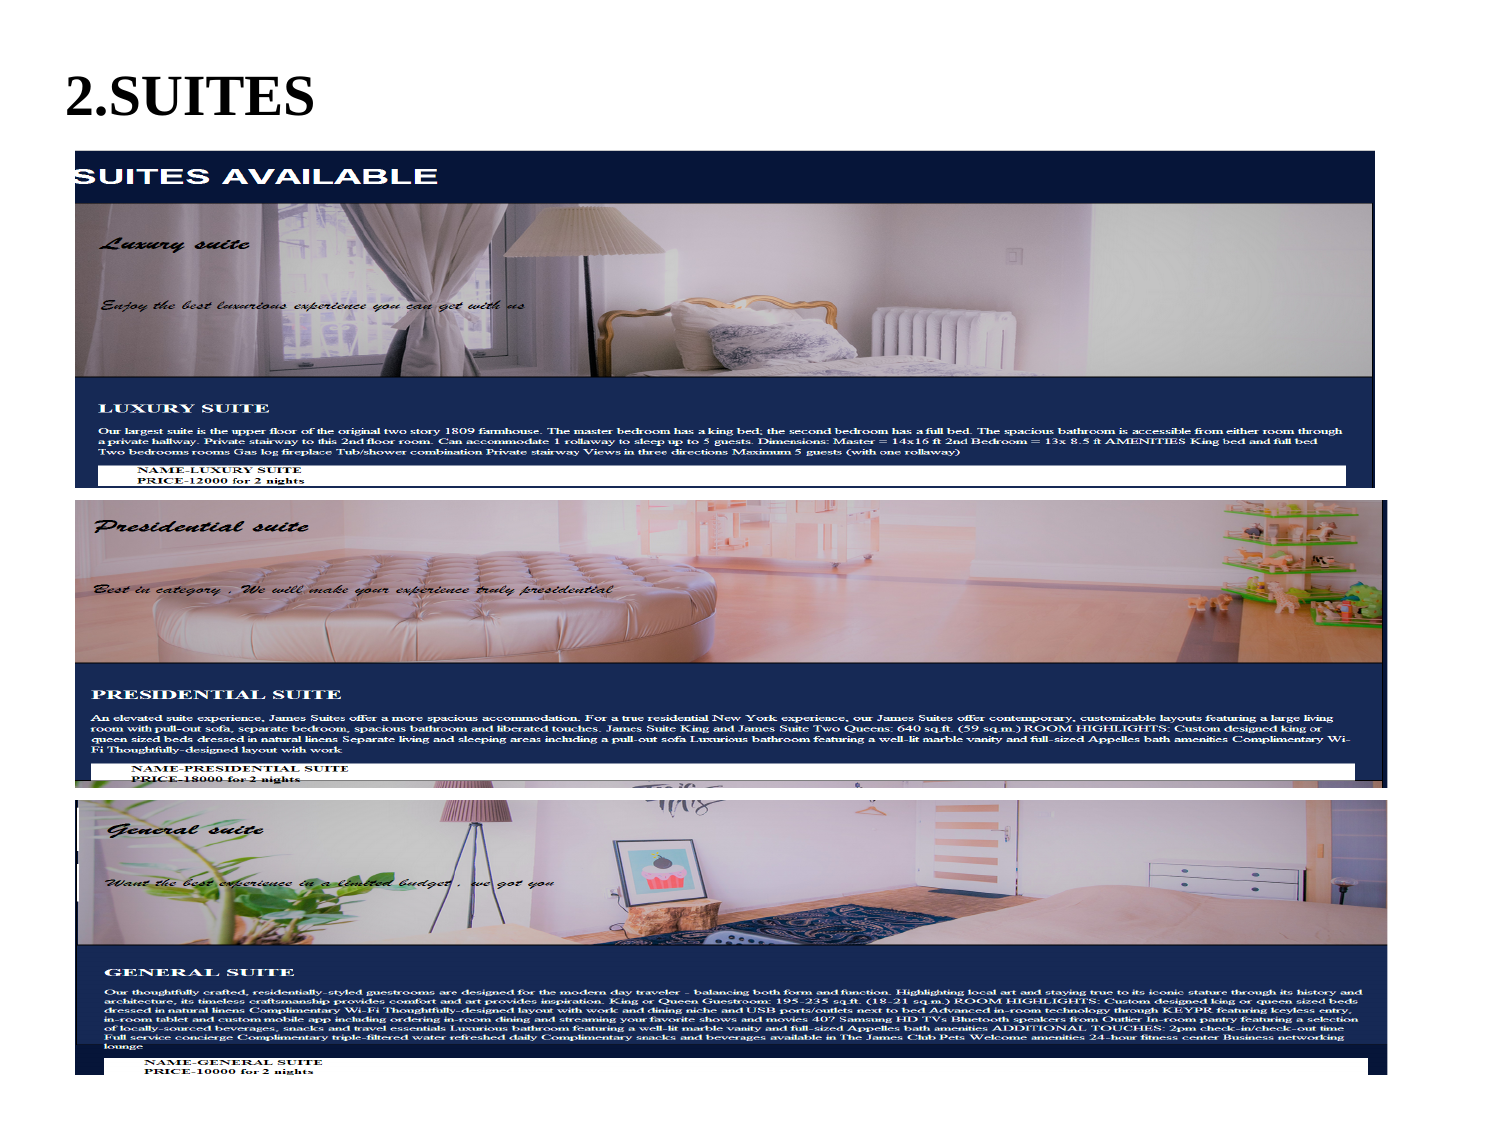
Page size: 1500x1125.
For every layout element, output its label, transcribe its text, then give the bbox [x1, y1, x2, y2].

picture [74, 799, 1388, 1076]
text_box 2.SUITES [50, 50, 1150, 135]
picture [74, 149, 1376, 488]
picture [74, 499, 1388, 788]
